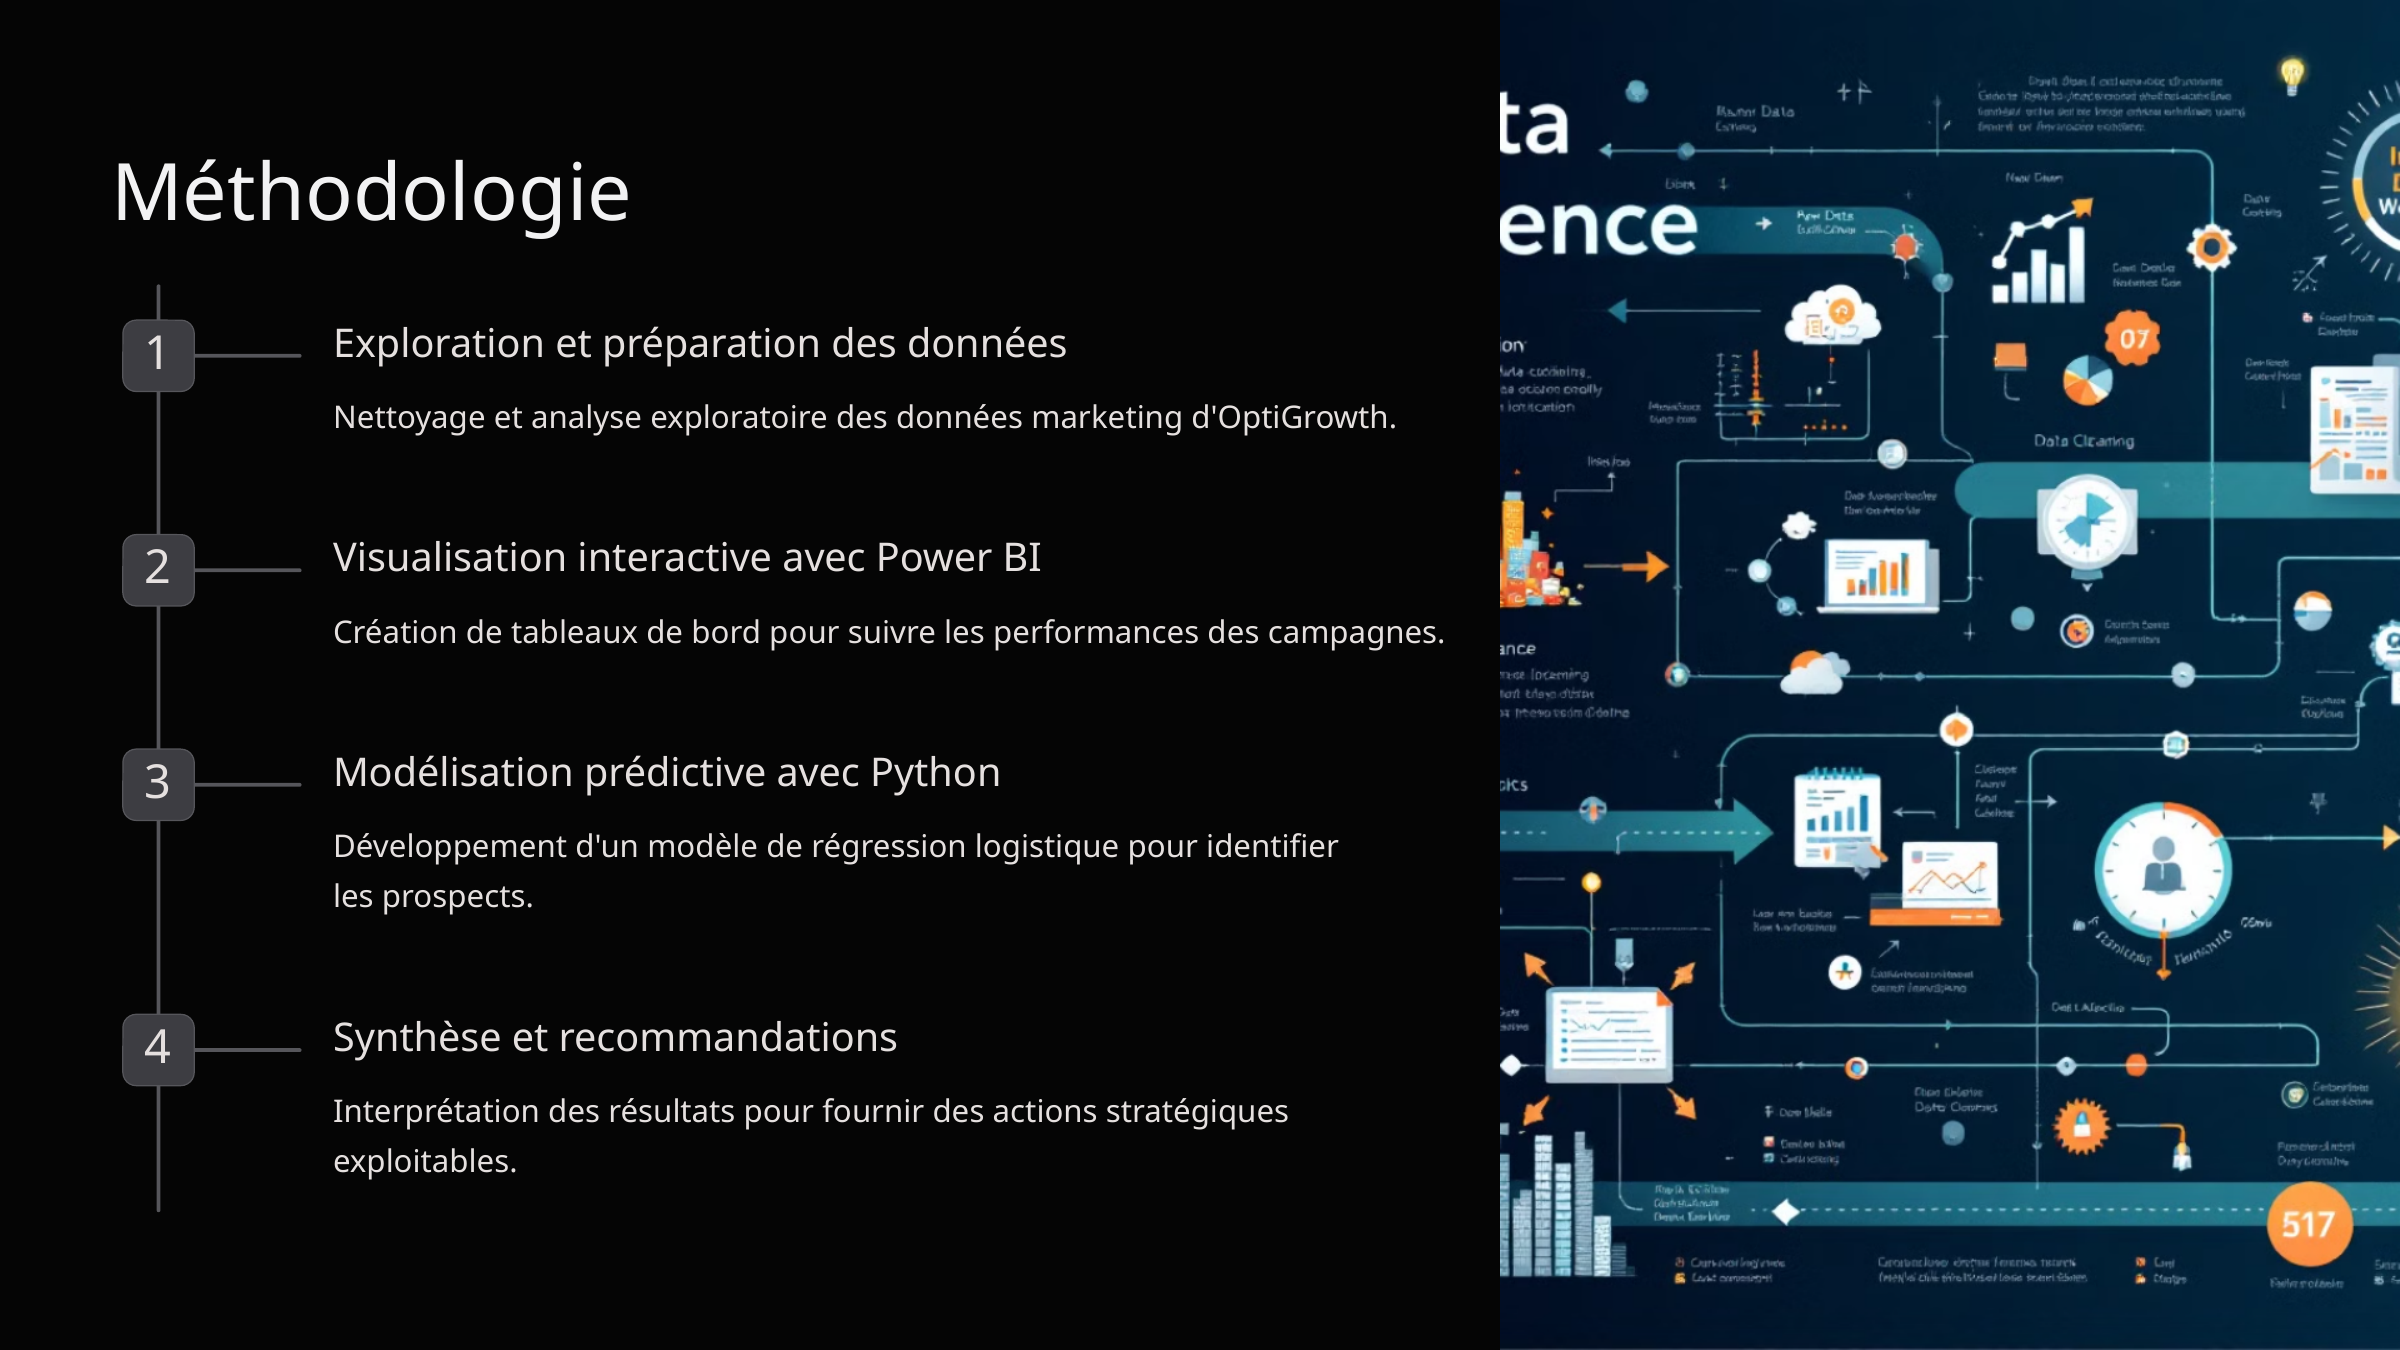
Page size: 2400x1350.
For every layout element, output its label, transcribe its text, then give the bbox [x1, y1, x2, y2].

text_box Visualisation interactive avec Power BI [333, 530, 1080, 581]
text_box Création de tableaux de bord pour suivre les performances des campagnes. [333, 599, 1389, 650]
text_box [122, 534, 195, 606]
text_box Développement d'un modèle de régression logistique pour identifier les prospects. [333, 813, 1389, 916]
text_box Méthodologie [111, 137, 905, 237]
text_box 3 [144, 760, 173, 809]
text_box [122, 1014, 195, 1086]
text_box 1 [151, 332, 166, 380]
picture [2396, 904, 2400, 915]
text_box [156, 1086, 161, 1213]
text_box [122, 749, 195, 821]
text_box 4 [143, 1026, 174, 1074]
picture [1499, 0, 2400, 1350]
text_box 2 [144, 546, 173, 595]
text_box [156, 284, 161, 320]
text_box [156, 821, 161, 1014]
text_box [122, 320, 195, 392]
text_box [195, 1048, 302, 1052]
text_box [195, 568, 302, 573]
text_box Nettoyage et analyse exploratoire des données marketing d'OptiGrowth. [333, 384, 1389, 436]
text_box [195, 353, 302, 358]
text_box [156, 606, 161, 749]
text_box [156, 392, 161, 534]
text_box Modélisation prédictive avec Python [333, 745, 1042, 795]
text_box Synthèse et recommandations [333, 1010, 941, 1060]
text_box [195, 782, 302, 787]
text_box Interprétation des résultats pour fournir des actions stratégiques exploitables. [333, 1078, 1389, 1181]
text_box Exploration et préparation des données [333, 316, 1108, 366]
